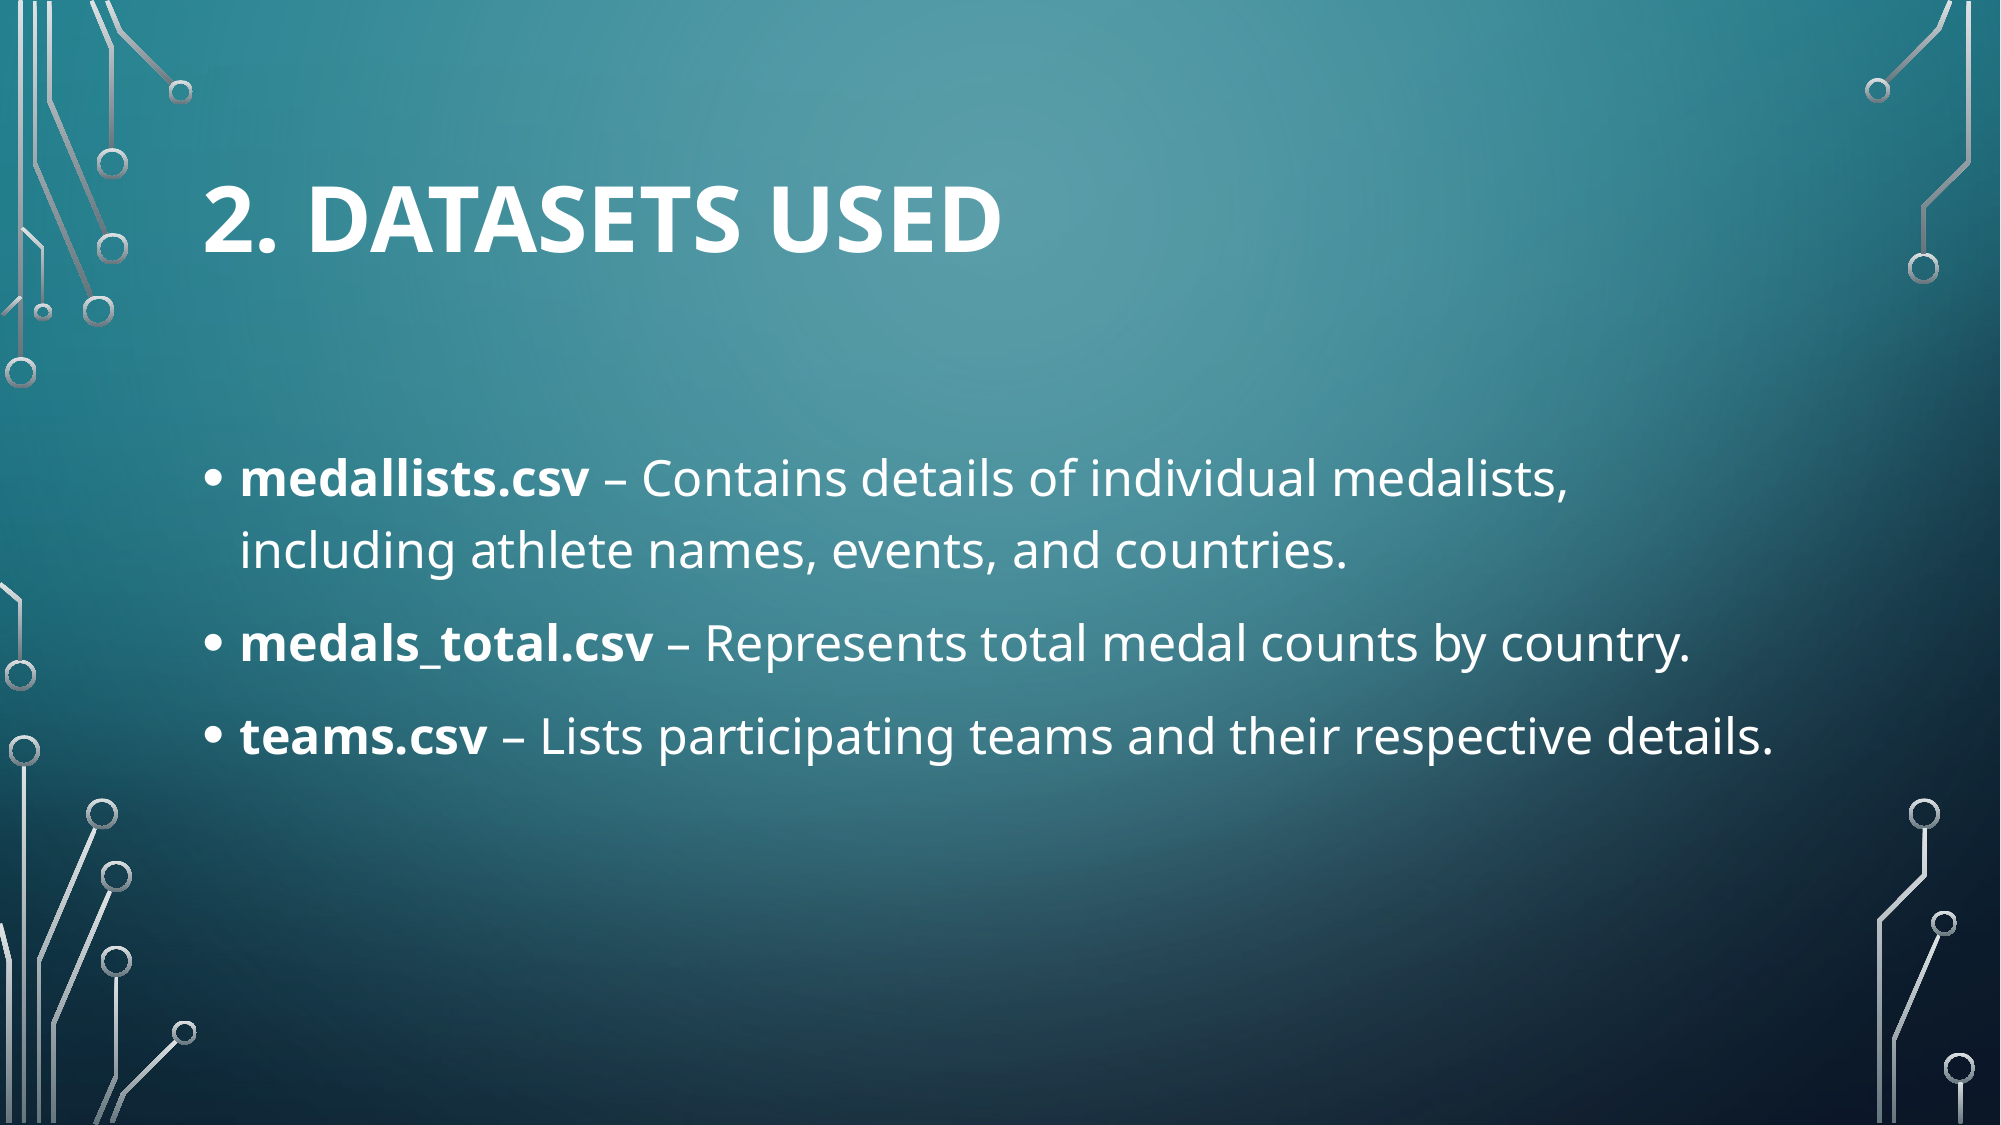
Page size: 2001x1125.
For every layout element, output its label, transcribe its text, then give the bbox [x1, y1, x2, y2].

list medallists.csv – Contains details of individual medalists, including athlete names, events, and countries. medals_total.csv – Represents total medal counts by country. teams.csv – Lists participating teams and their respective details. [187, 427, 1813, 1009]
title 2. Datasets Used [187, 101, 1813, 344]
